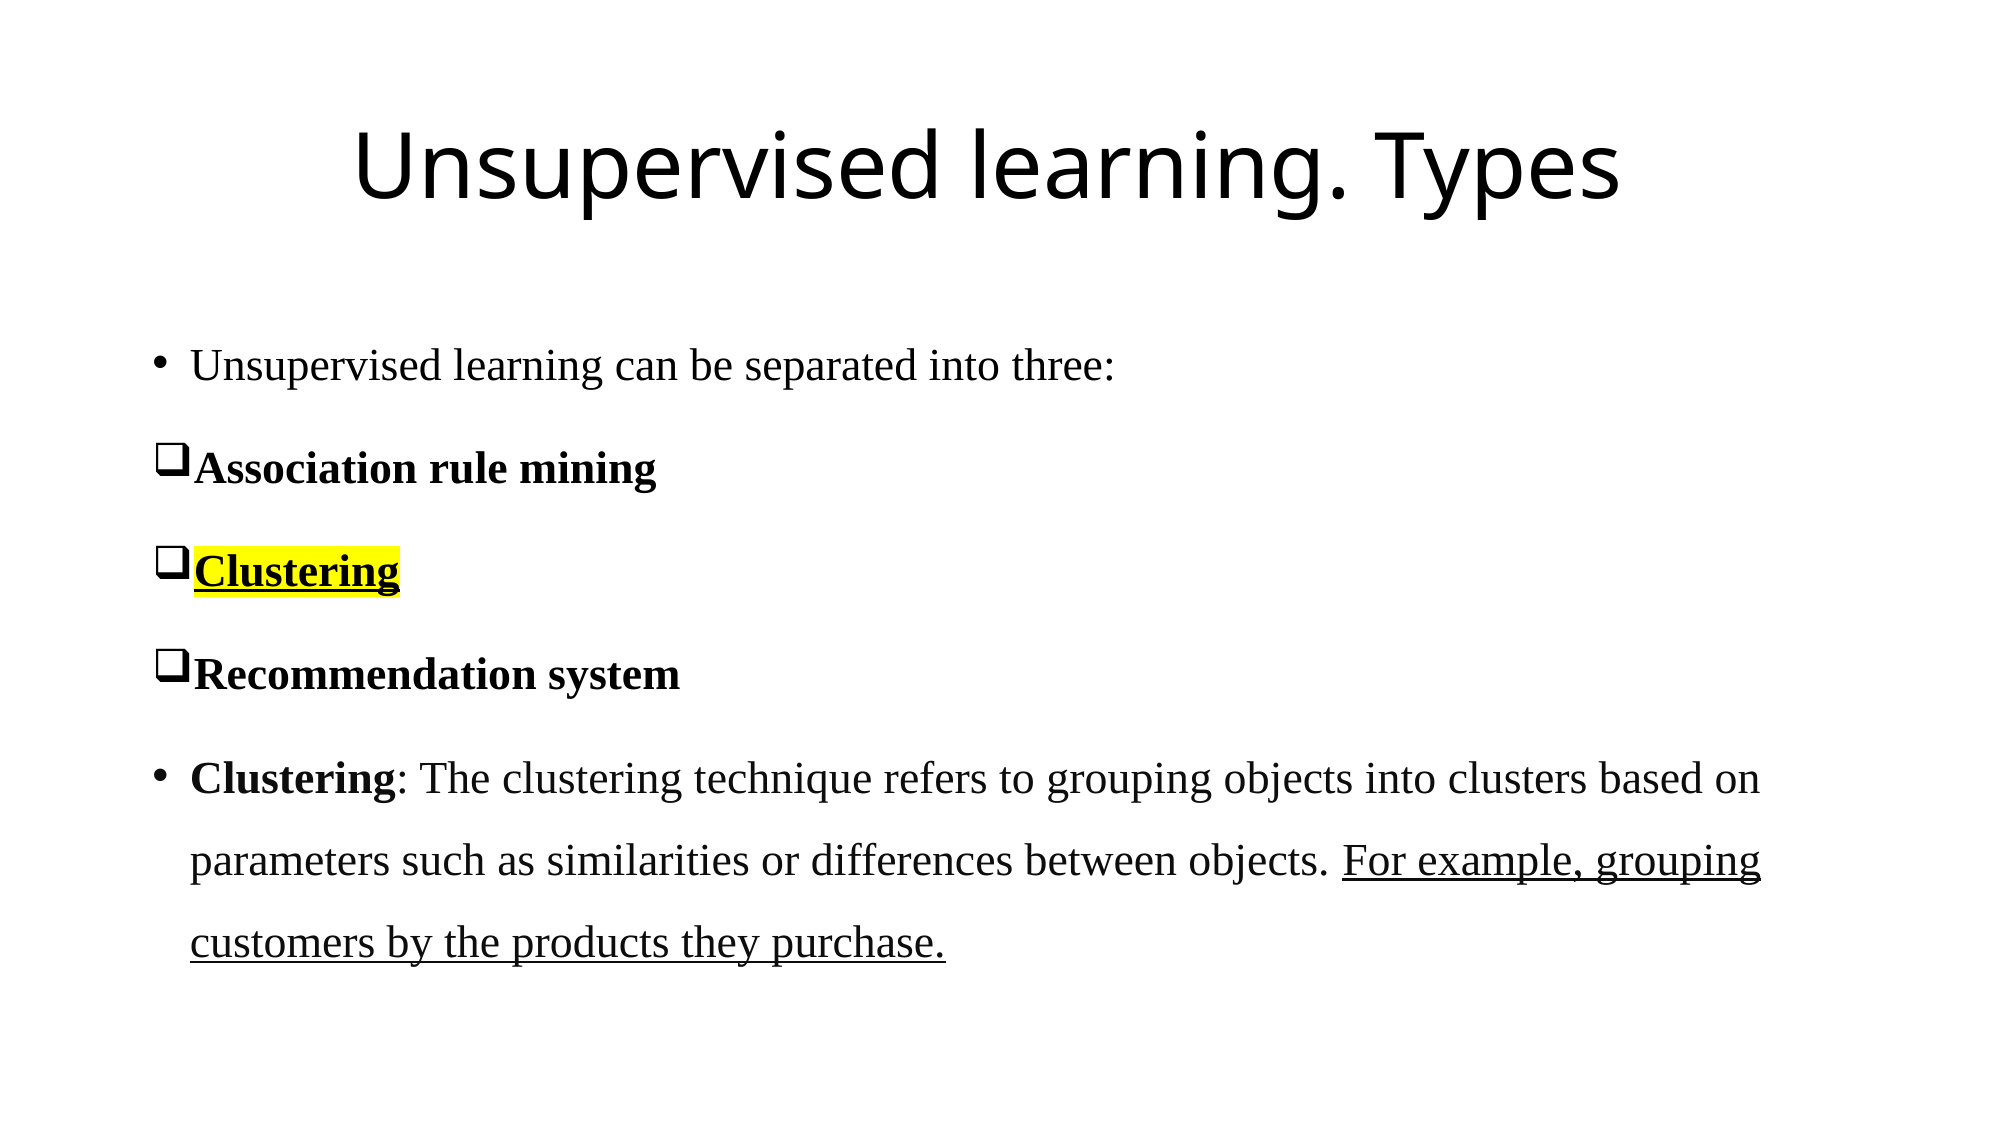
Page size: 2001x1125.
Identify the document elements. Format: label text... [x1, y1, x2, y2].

list Unsupervised learning can be separated into three: Association rule mining Clustering Recommendation system Clustering: The clustering technique refers to grouping objects into clusters based on parameters such as similarities or differences between objects. For example, grouping customers by the products they purchase. [137, 299, 1863, 1014]
title Unsupervised learning. Types [137, 59, 1863, 278]
